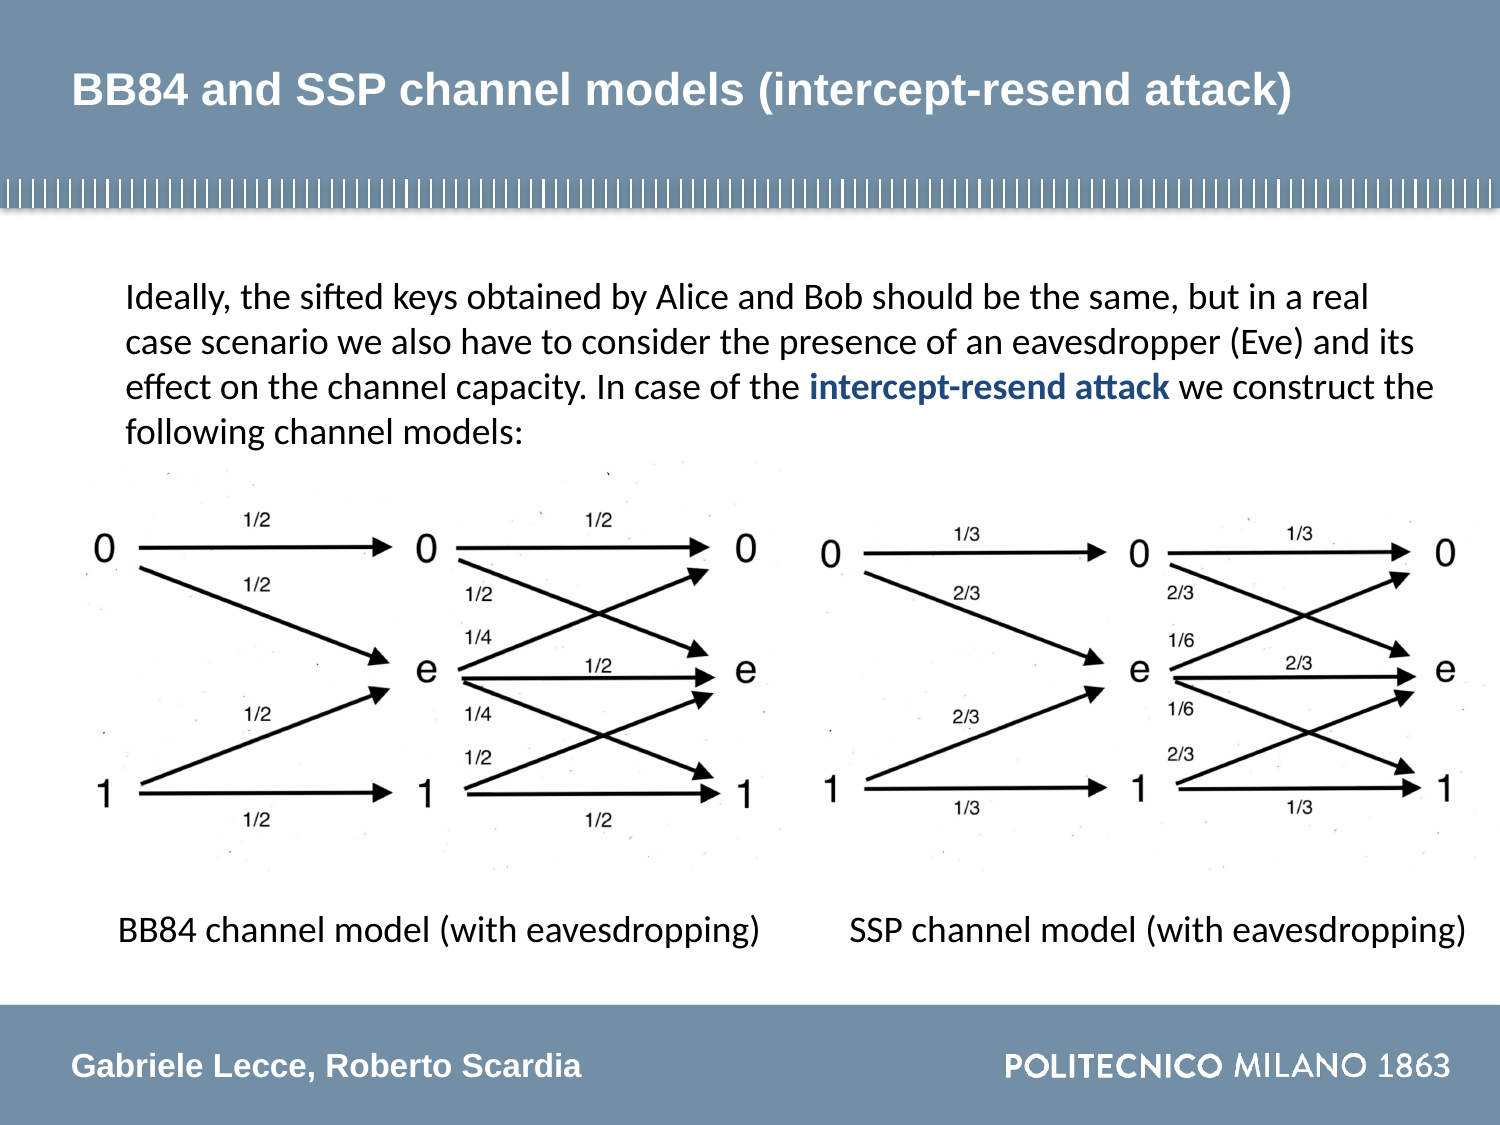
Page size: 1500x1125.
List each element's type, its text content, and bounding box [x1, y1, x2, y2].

text_box BB84 channel model (with eavesdropping) [103, 898, 777, 958]
title BB84 and SSP channel models (intercept-resend attack) [56, 52, 1465, 144]
text_box SSP channel model (with eavesdropping) [834, 898, 1483, 958]
picture [80, 461, 781, 872]
picture [815, 513, 1500, 872]
text_box Ideally, the sifted keys obtained by Alice and Bob should be the same, but in a real case scenario we also have to consider the presence of an eavesdropper (Eve) and its effect on the channel capacity. In case of the intercept-resend attack we construct the following channel models: [110, 264, 1450, 460]
picture [999, 1041, 1456, 1089]
